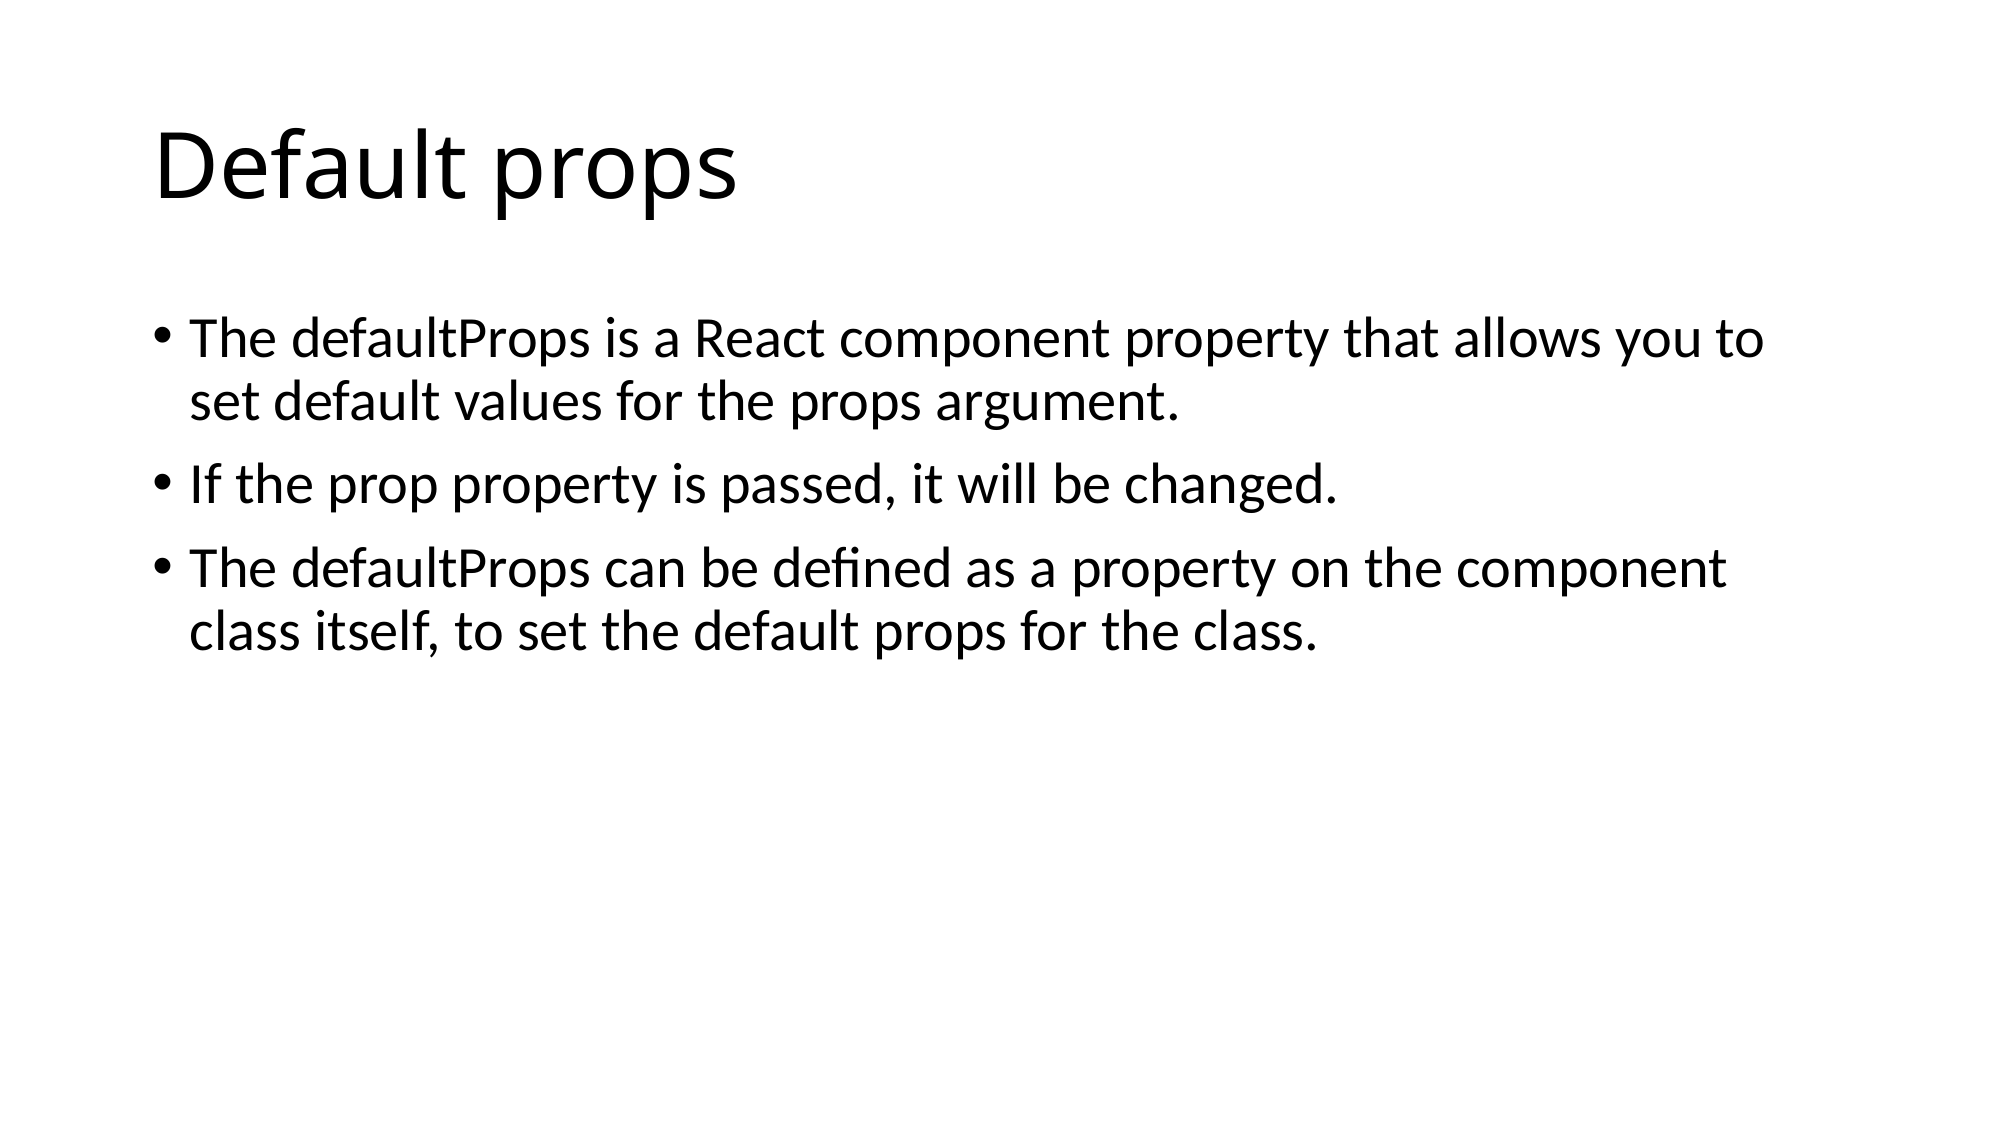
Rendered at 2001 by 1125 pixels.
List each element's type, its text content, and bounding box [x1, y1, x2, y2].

title Default props [137, 59, 1863, 278]
list The defaultProps is a React component property that allows you to set default values for the props argument. If the prop property is passed, it will be changed. The defaultProps can be defined as a property on the component class itself, to set the default props for the class. [137, 299, 1863, 1014]
